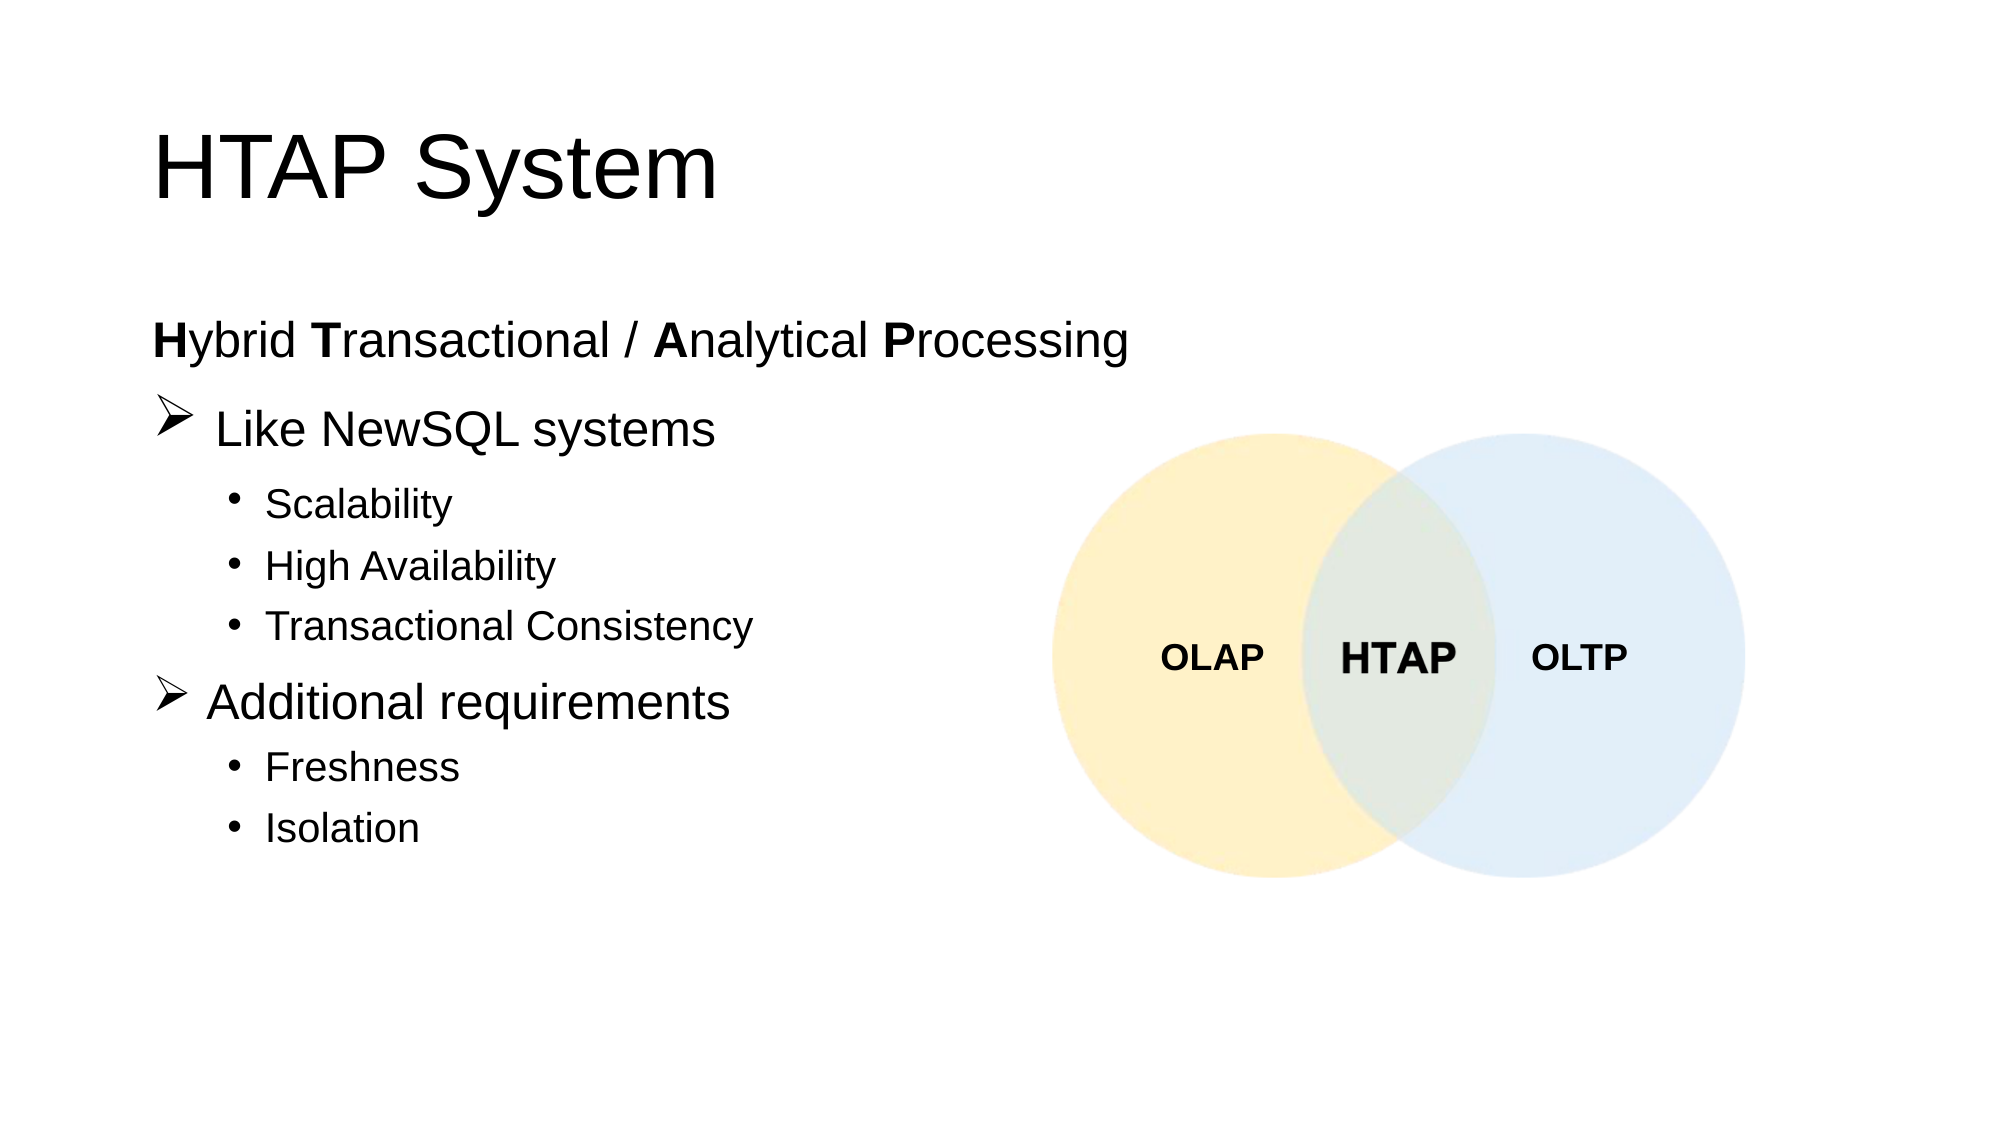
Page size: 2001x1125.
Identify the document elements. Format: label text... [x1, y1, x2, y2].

title HTAP System [137, 59, 1863, 278]
list Hybrid Transactional / Analytical Processing Like NewSQL systems Scalability High Availability Transactional Consistency Additional requirements Freshness Isolation [137, 299, 1863, 1014]
picture [1049, 431, 1747, 881]
